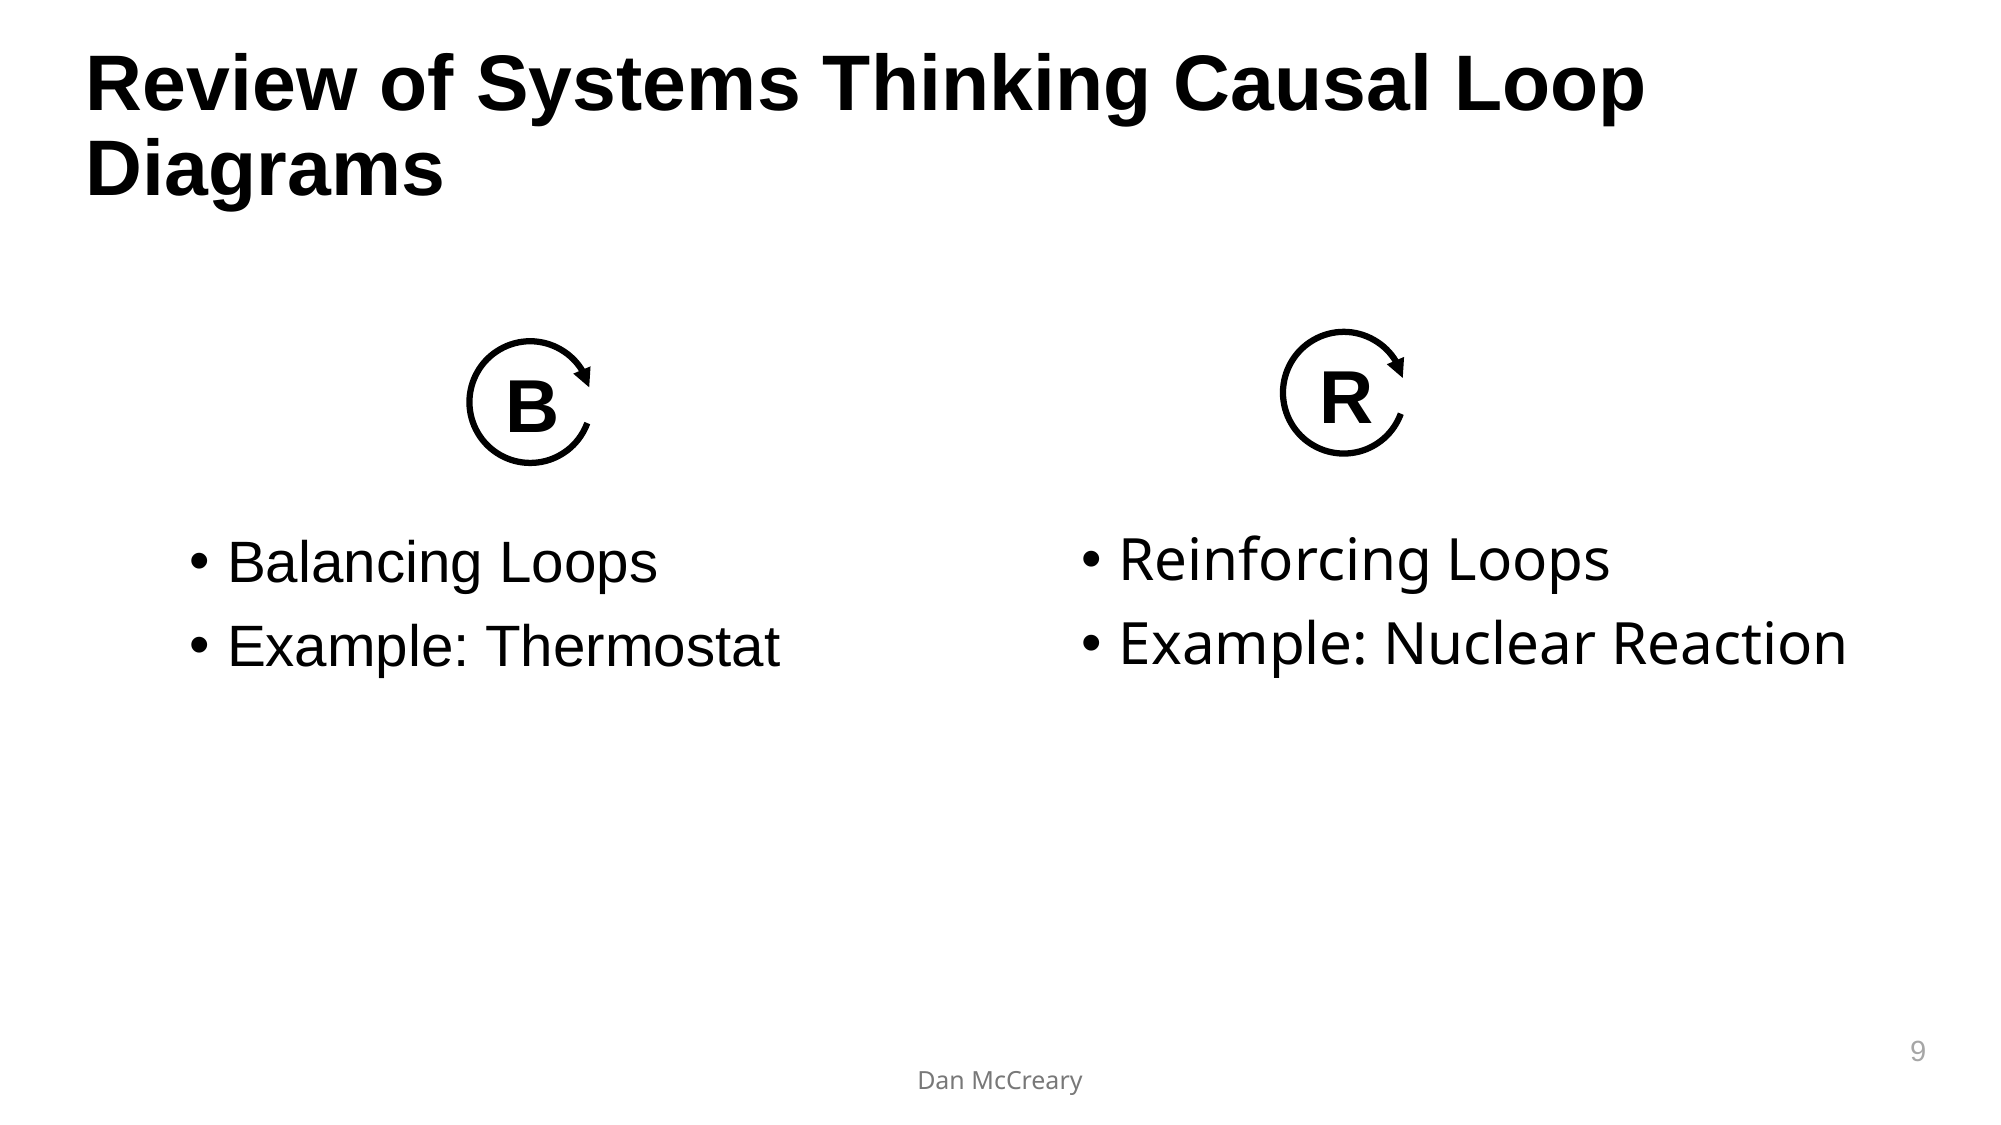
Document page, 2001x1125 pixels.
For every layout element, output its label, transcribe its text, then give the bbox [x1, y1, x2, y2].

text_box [468, 340, 592, 464]
title Review of Systems Thinking Causal Loop Diagrams [70, 34, 1872, 222]
text_box Reinforcing Loops Example: Nuclear Reaction [1066, 522, 1882, 677]
slide_number 9 [1491, 1019, 1942, 1080]
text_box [1282, 331, 1406, 455]
footer Dan McCreary [662, 1052, 1338, 1112]
list Balancing Loops Example: Thermostat [174, 524, 920, 679]
